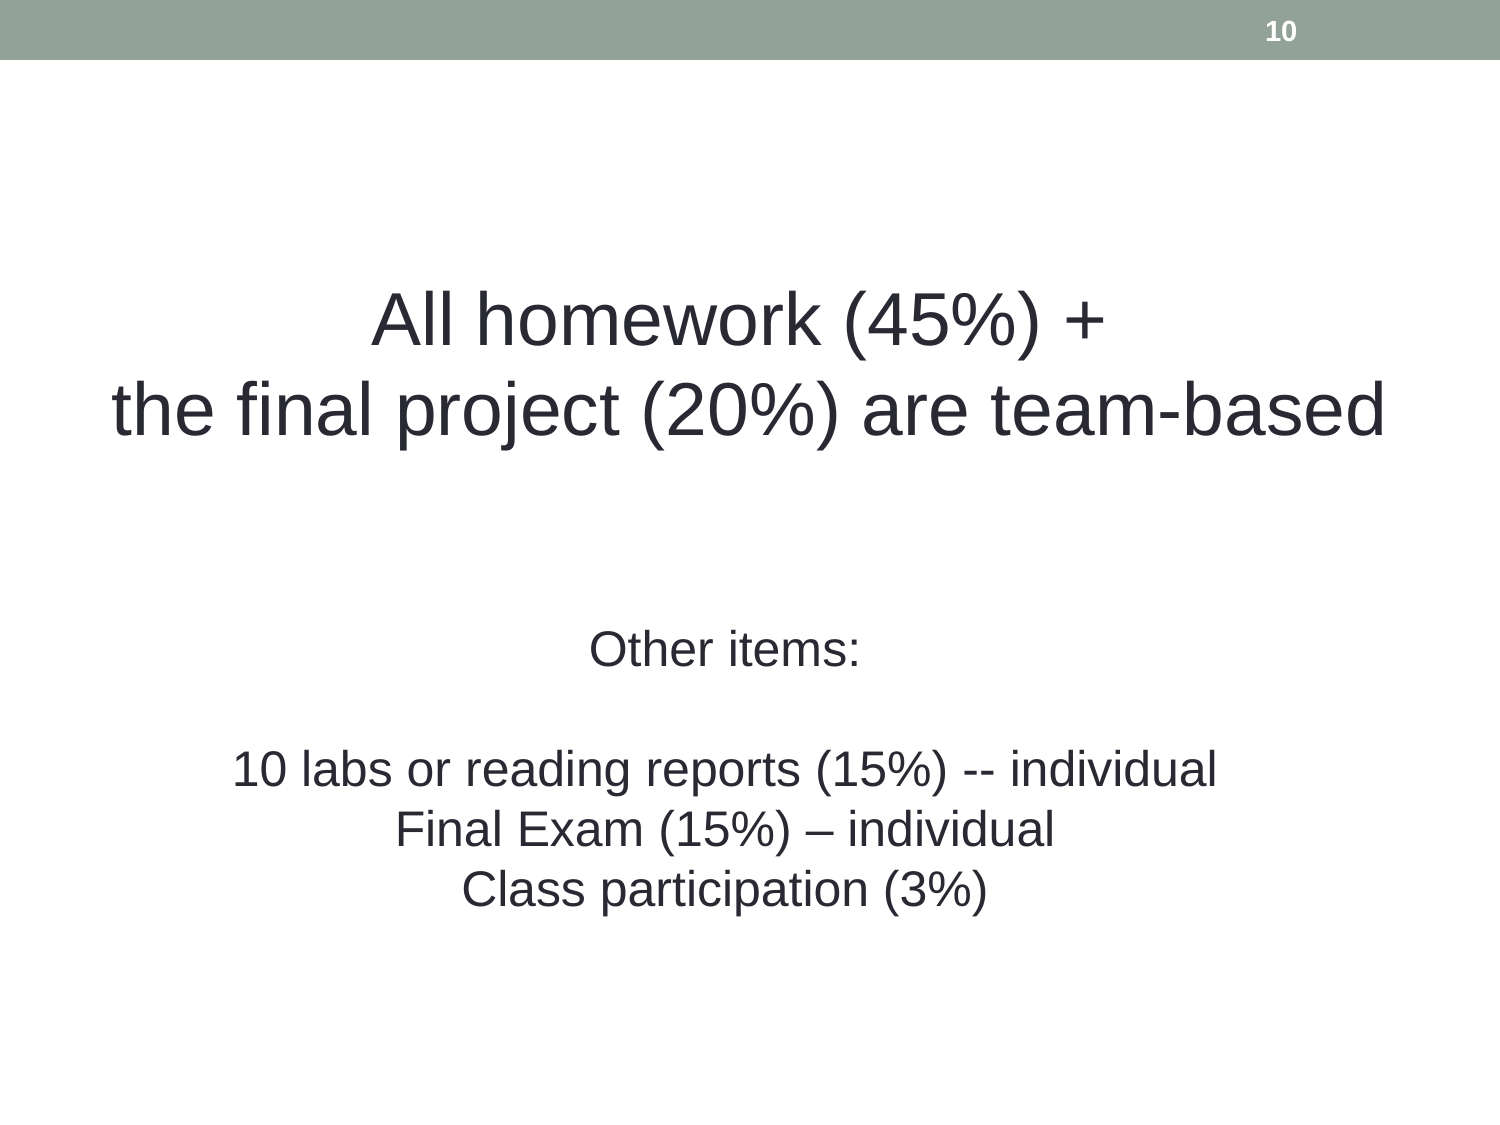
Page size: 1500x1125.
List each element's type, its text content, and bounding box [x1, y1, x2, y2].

text_box Other items: 10 labs or reading reports (15%) -- individual Final Exam (15%) – individual Class participation (3%) [217, 608, 1234, 1044]
slide_number 10 [1250, 3, 1425, 57]
list All homework (45%) + the final project (20%) are team-based [75, 262, 1425, 1063]
